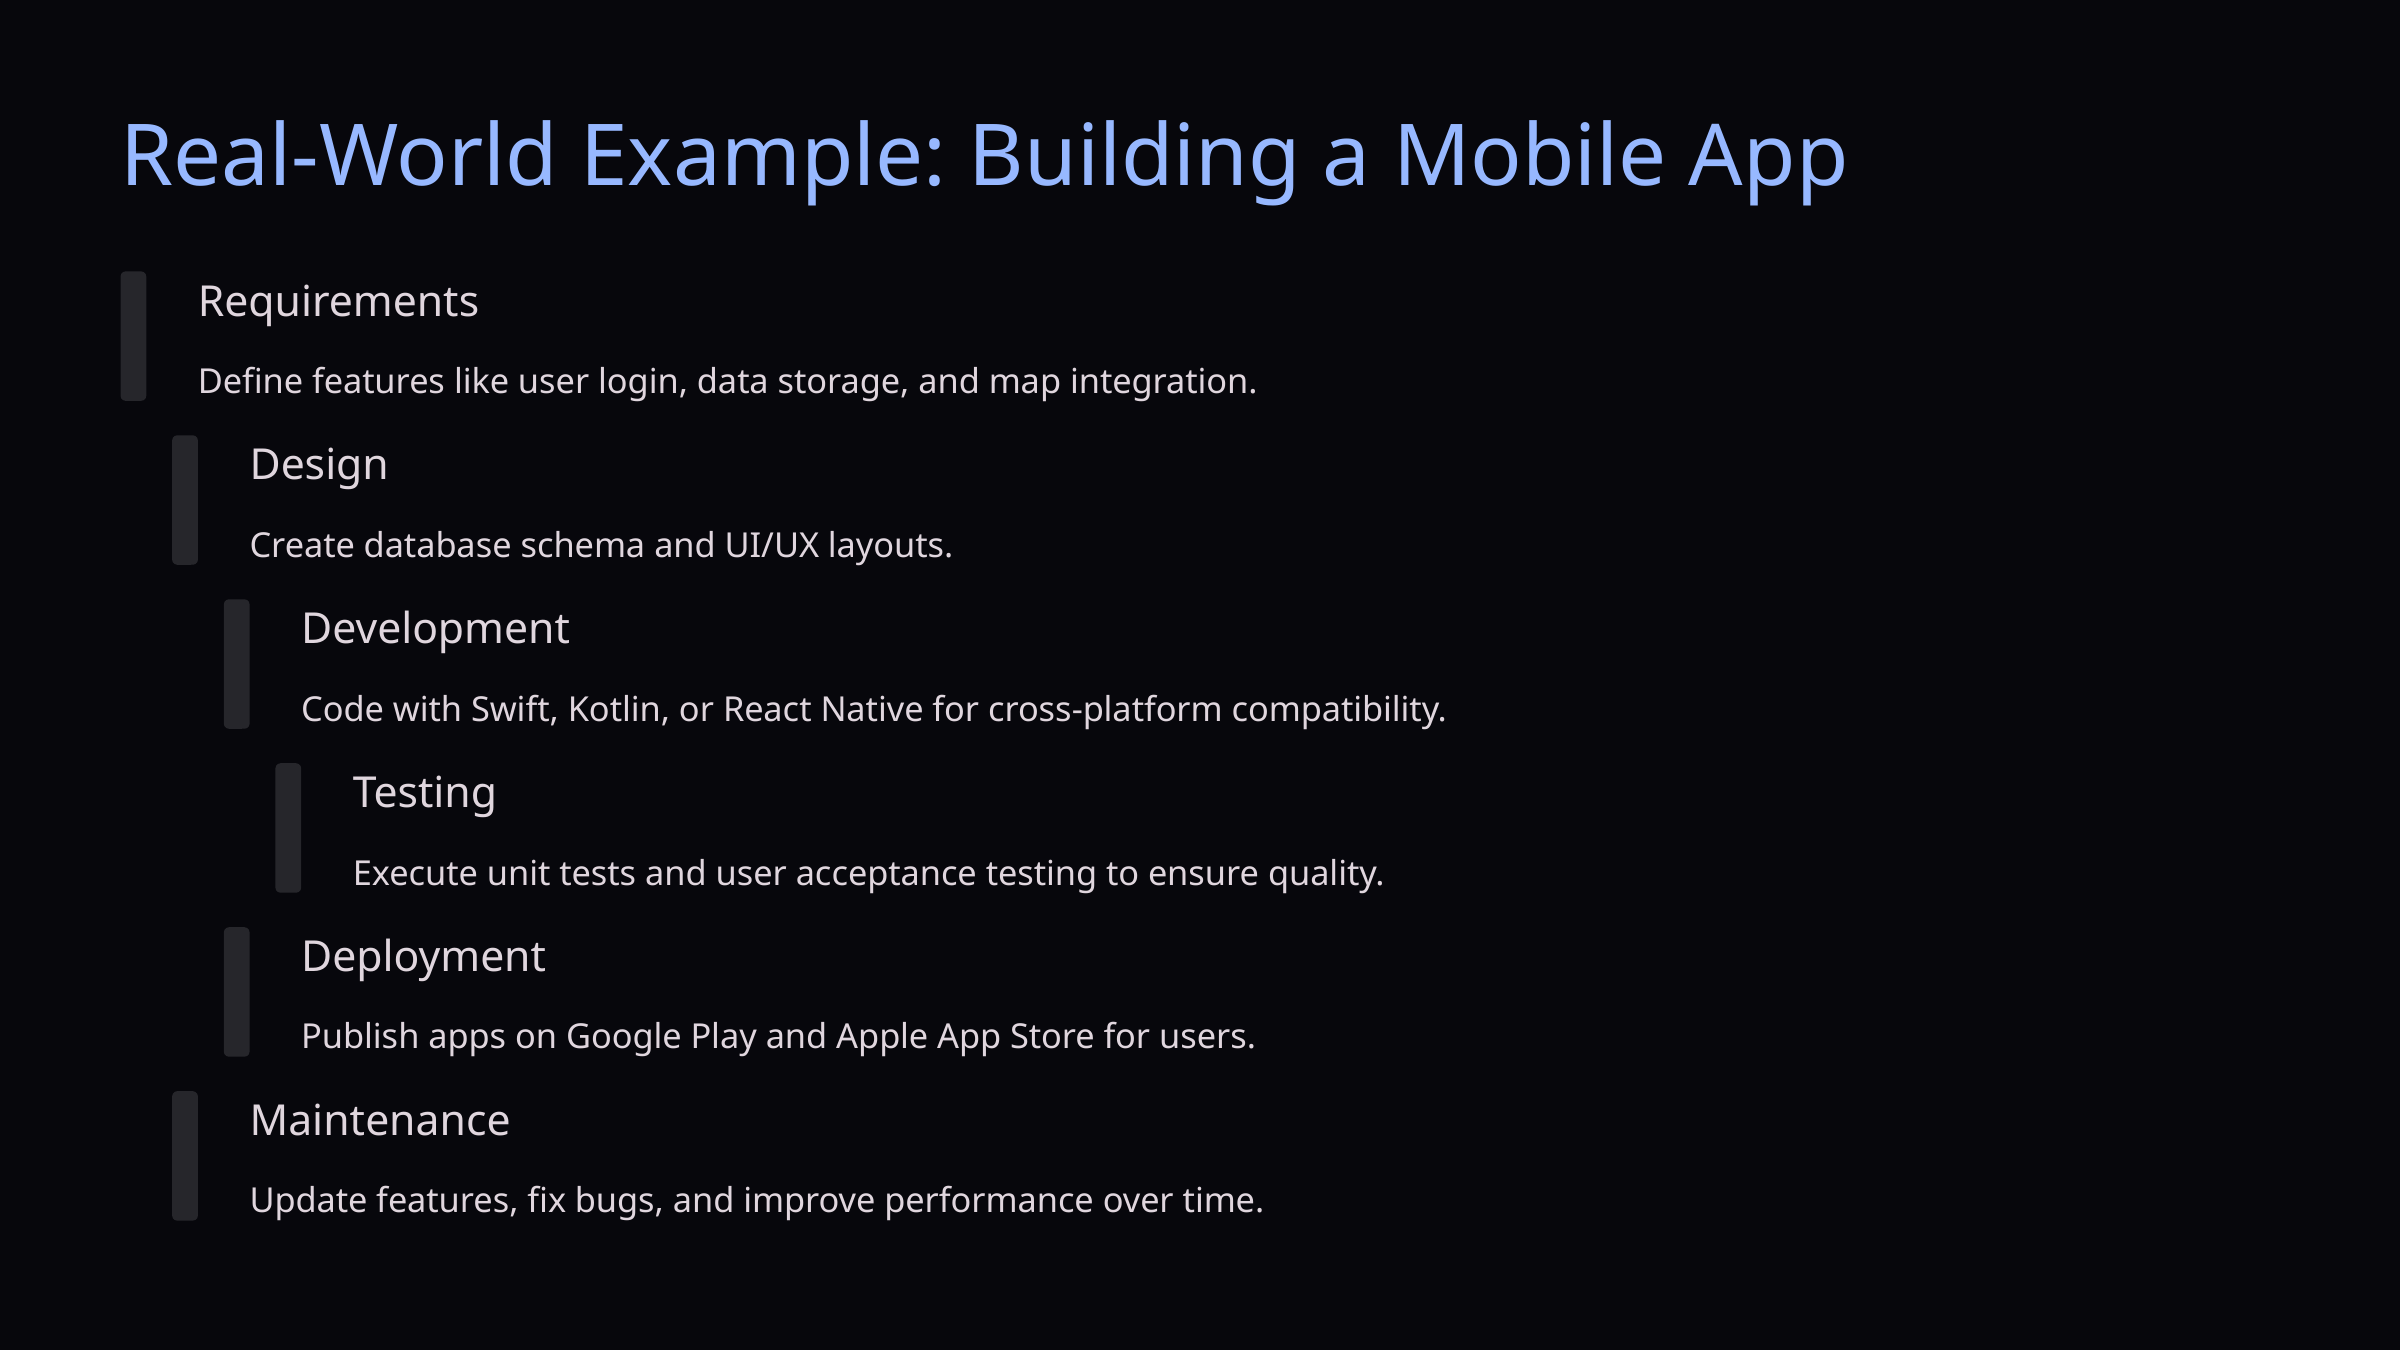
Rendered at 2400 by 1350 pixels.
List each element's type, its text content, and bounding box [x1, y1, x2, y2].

text_box Real-World Example: Building a Mobile App [120, 94, 2016, 203]
text_box Development [301, 599, 732, 654]
text_box [120, 271, 147, 401]
text_box Deployment [301, 927, 732, 981]
text_box [275, 763, 302, 893]
text_box Create database schema and UI/UX layouts. [249, 509, 2280, 565]
text_box Design [249, 435, 681, 490]
text_box Testing [352, 763, 784, 817]
text_box [223, 599, 250, 729]
text_box [172, 1091, 198, 1221]
text_box [223, 927, 250, 1057]
text_box Define features like user login, data storage, and map integration. [197, 345, 2280, 401]
text_box Maintenance [249, 1091, 681, 1145]
text_box Execute unit tests and user acceptance testing to ensure quality. [352, 837, 2280, 893]
text_box [172, 435, 198, 565]
text_box Publish apps on Google Play and Apple App Store for users. [301, 1001, 2280, 1057]
text_box Code with Swift, Kotlin, or React Native for cross-platform compatibility. [301, 673, 2280, 729]
text_box Requirements [197, 271, 629, 326]
text_box Update features, fix bugs, and improve performance over time. [249, 1165, 2280, 1221]
